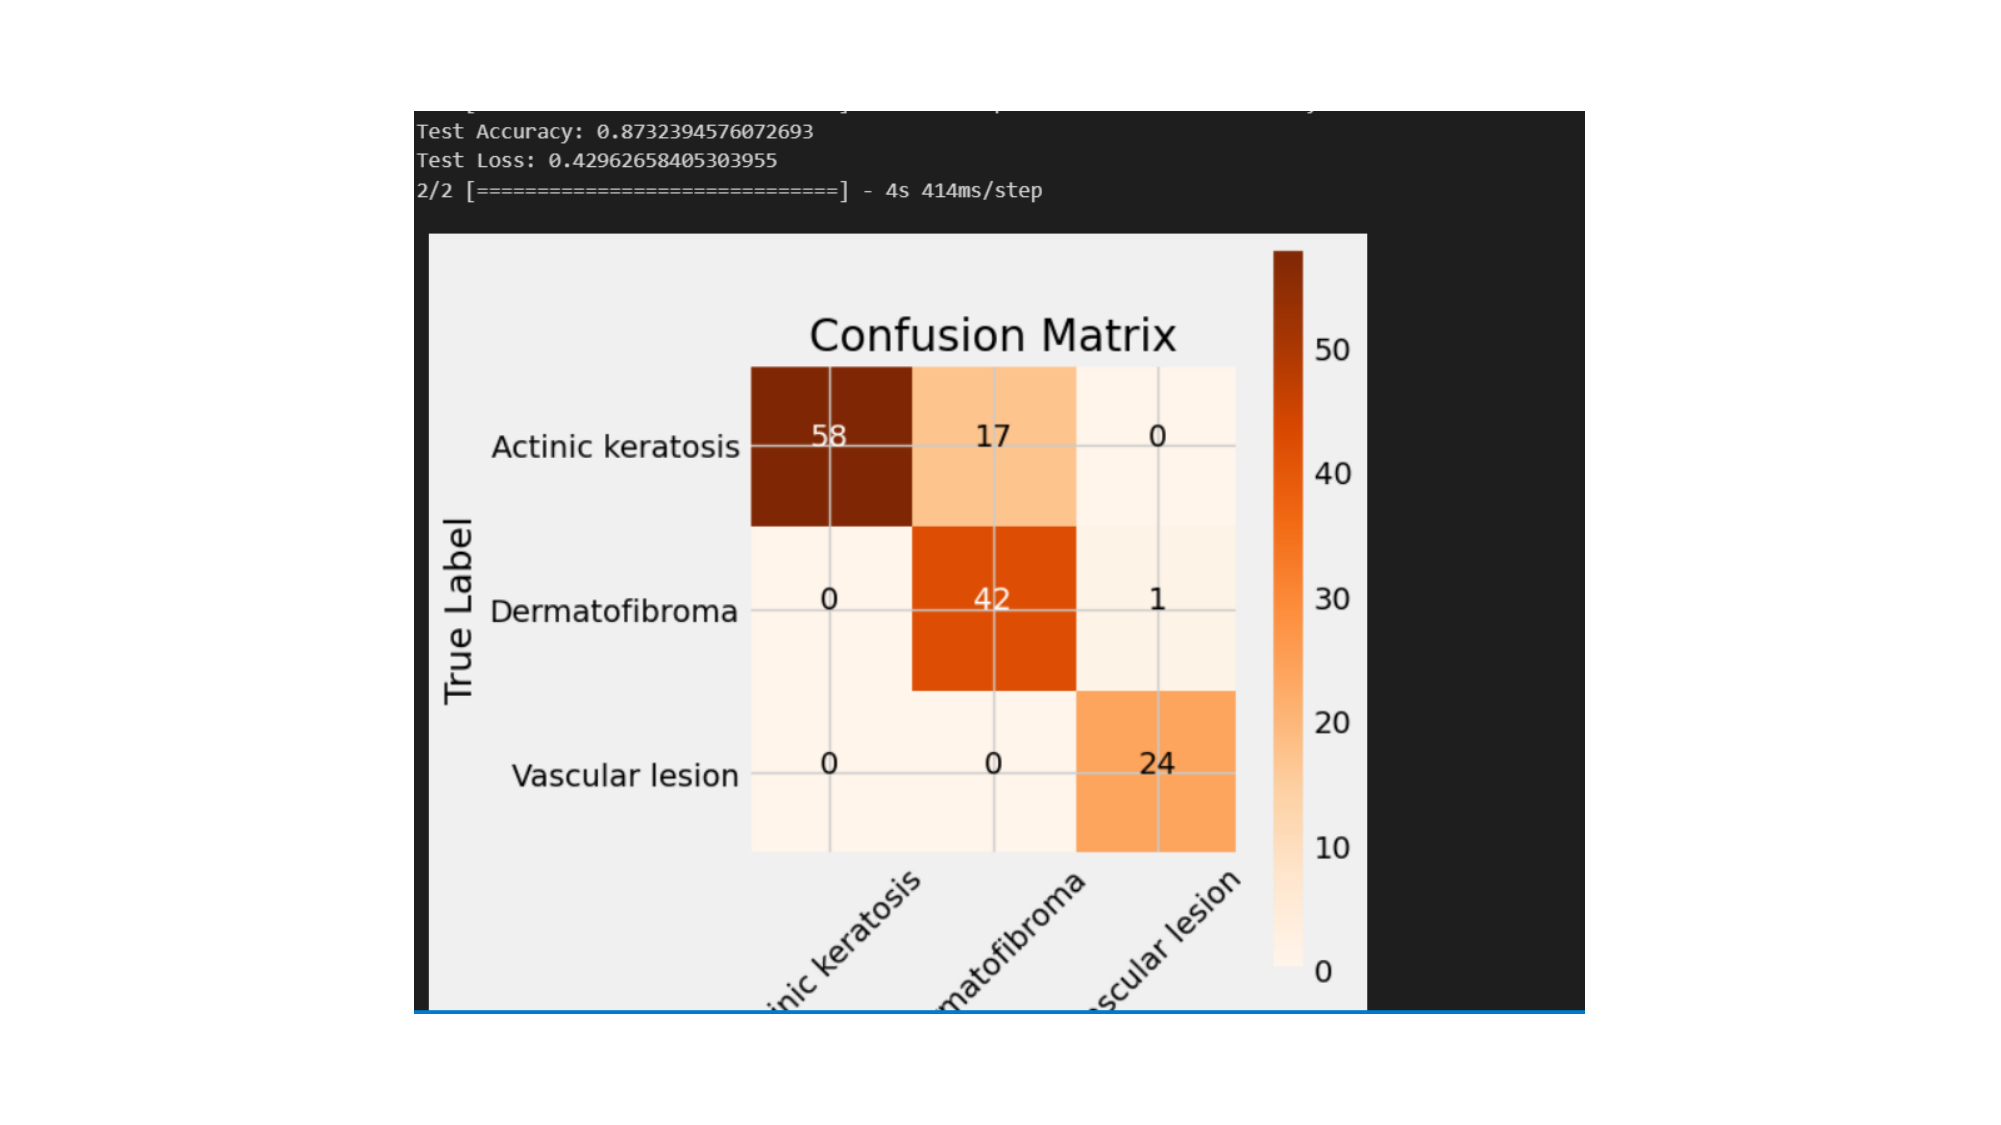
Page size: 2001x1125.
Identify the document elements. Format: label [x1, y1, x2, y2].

picture [414, 111, 1586, 1014]
